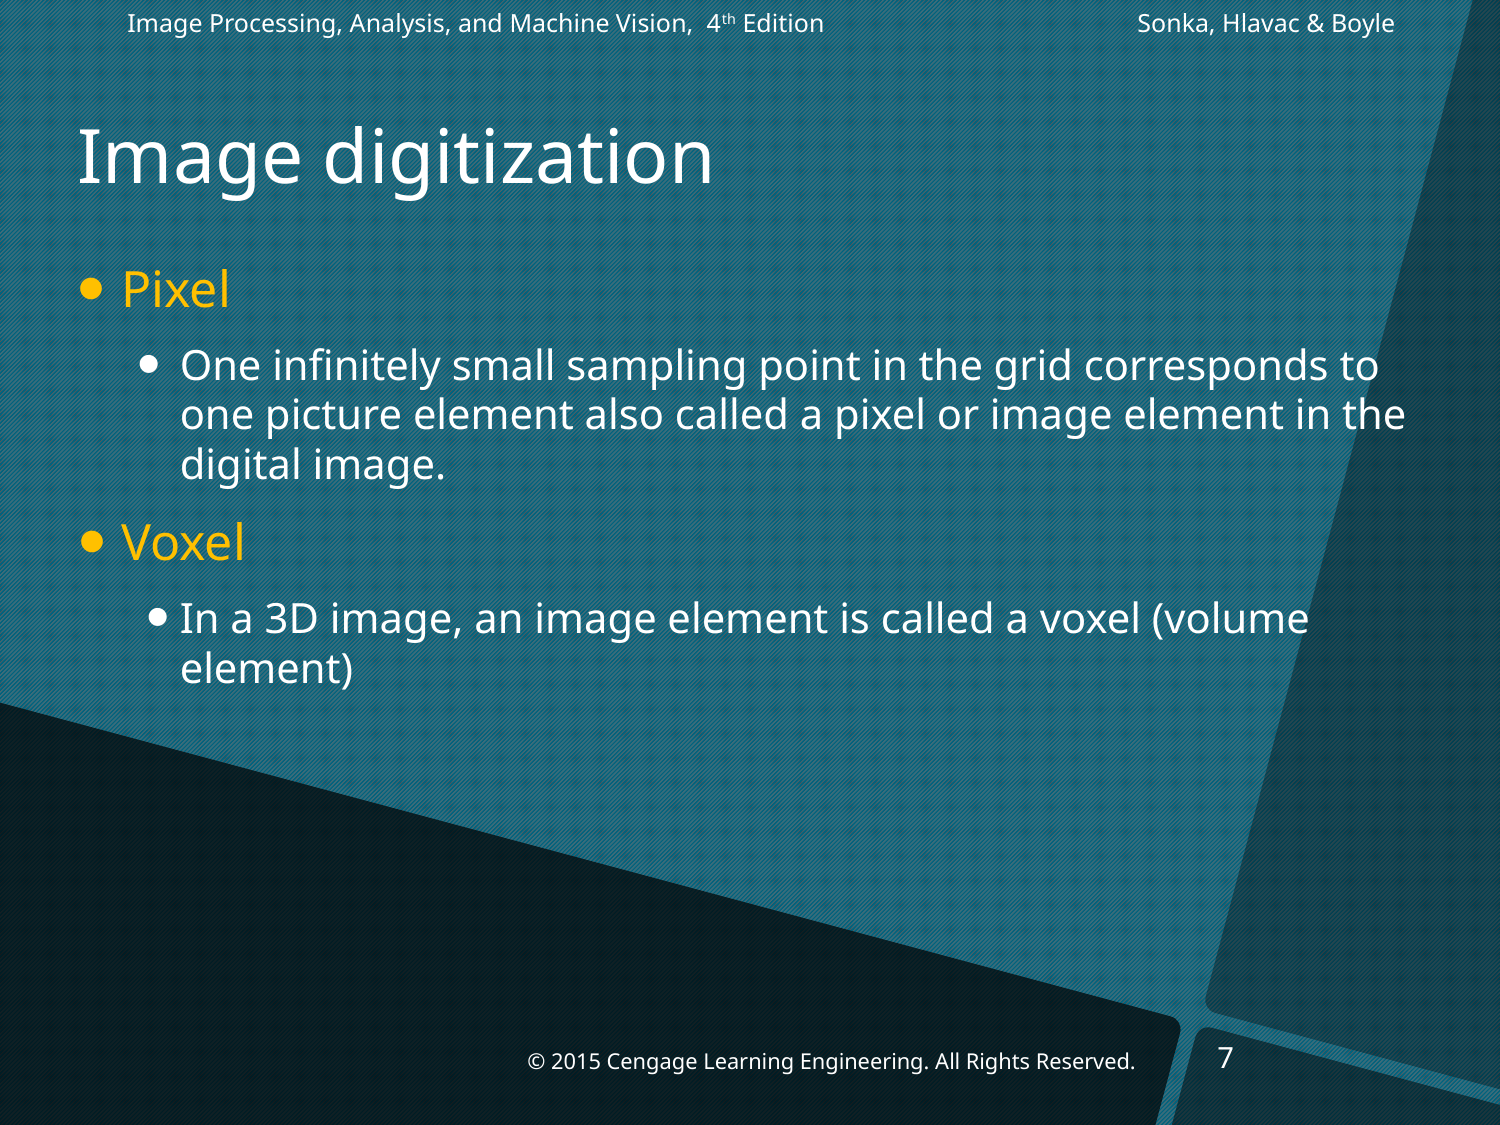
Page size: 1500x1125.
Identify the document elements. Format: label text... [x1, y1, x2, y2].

title Image digitization [62, 82, 1463, 225]
text_box Image Processing, Analysis, and Machine Vision, 4th Edition Sonka, Hlavac & Boyle [112, 0, 1413, 45]
footer © 2015 Cengage Learning Engineering. All Rights Reserved. [512, 1032, 1163, 1093]
slide_number 7 [1202, 1024, 1463, 1094]
list Pixel One infinitely small sampling point in the grid corresponds to one picture element also called a pixel or image element in the digital image. Voxel In a 3D image, an image element is called a voxel (volume element) [62, 249, 1463, 1007]
